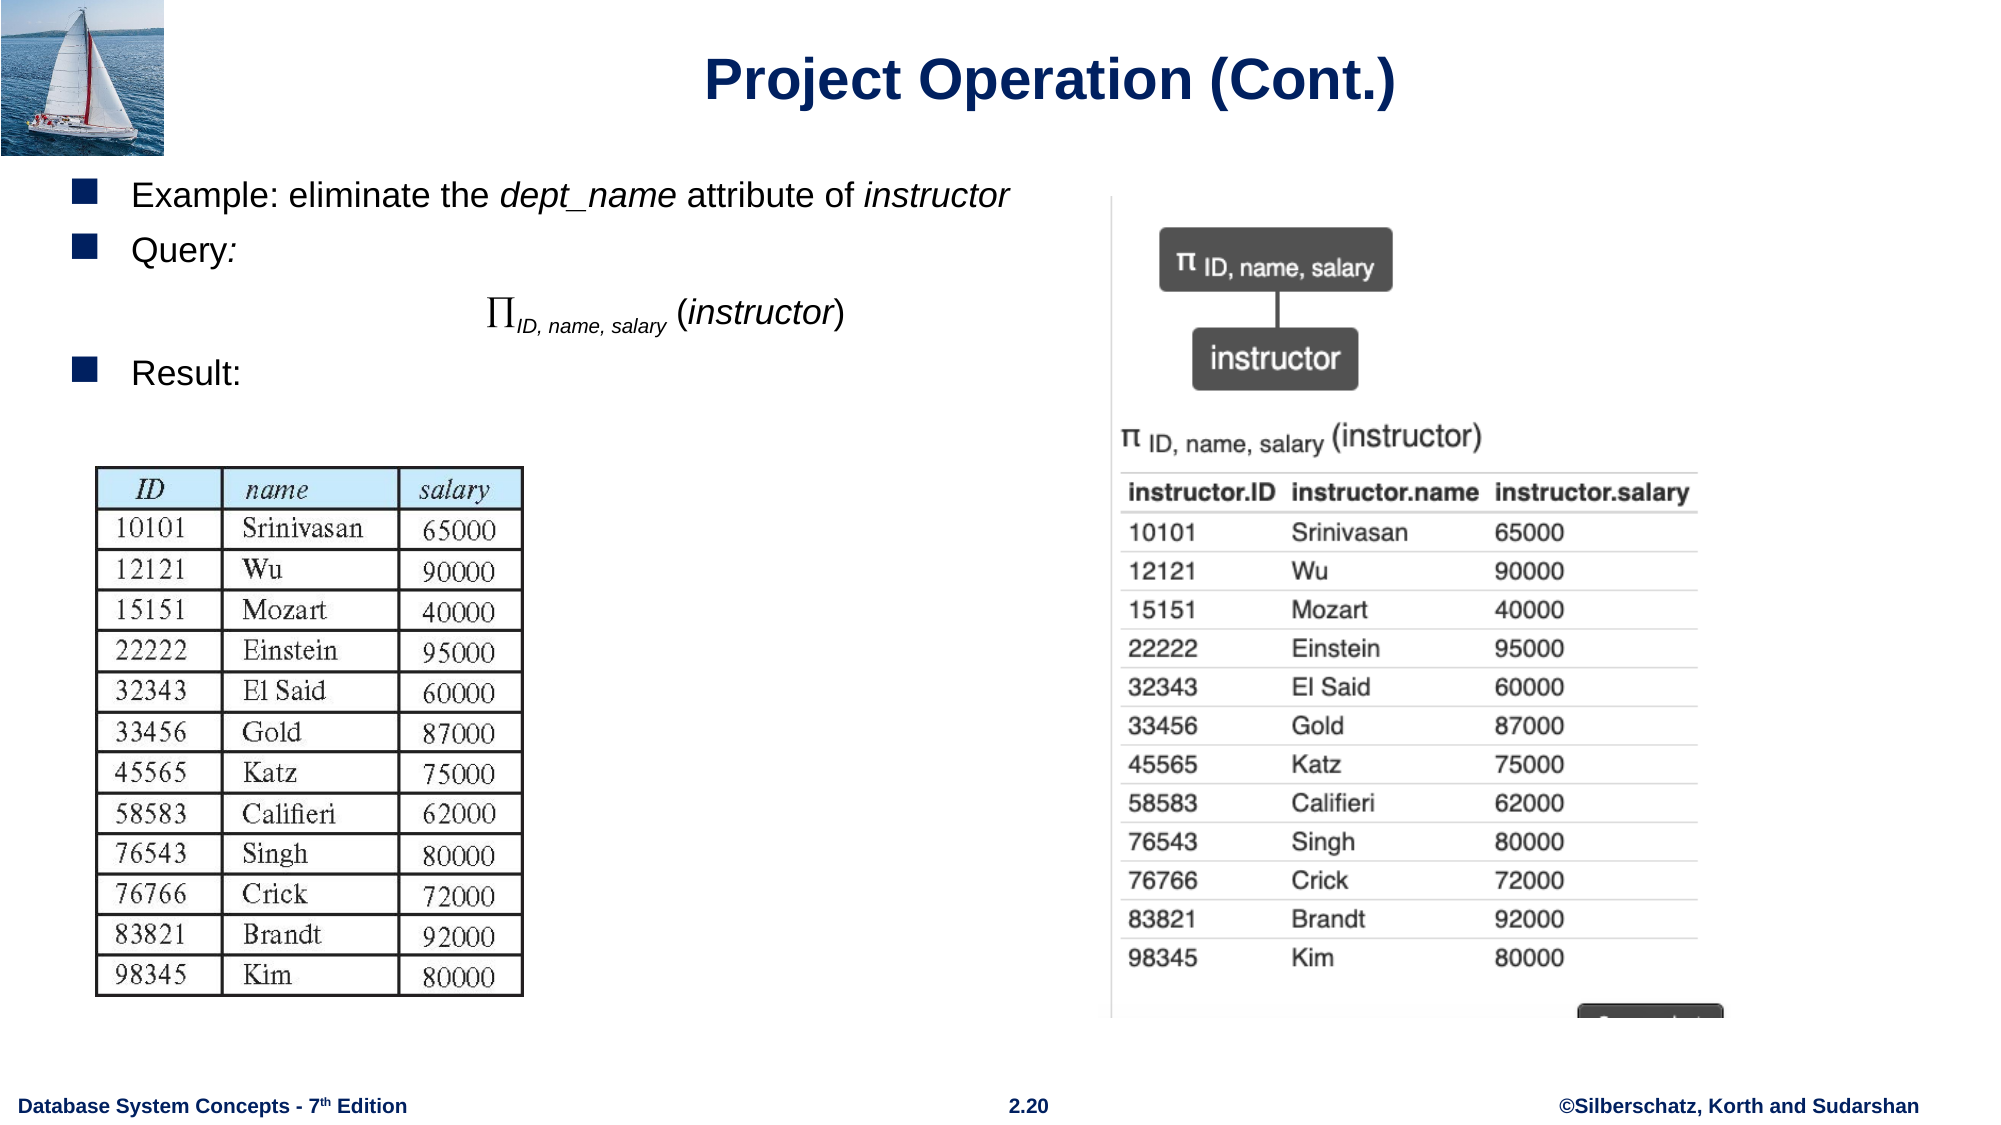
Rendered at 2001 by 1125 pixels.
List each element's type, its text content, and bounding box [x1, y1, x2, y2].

picture [95, 466, 524, 997]
picture [1, 0, 164, 156]
list Example: eliminate the dept_name attribute of instructor Query: ID, name, salary (instructor) Result: [59, 164, 1356, 440]
picture [1097, 196, 1731, 1018]
title Project Operation (Cont.) [167, 18, 1935, 120]
